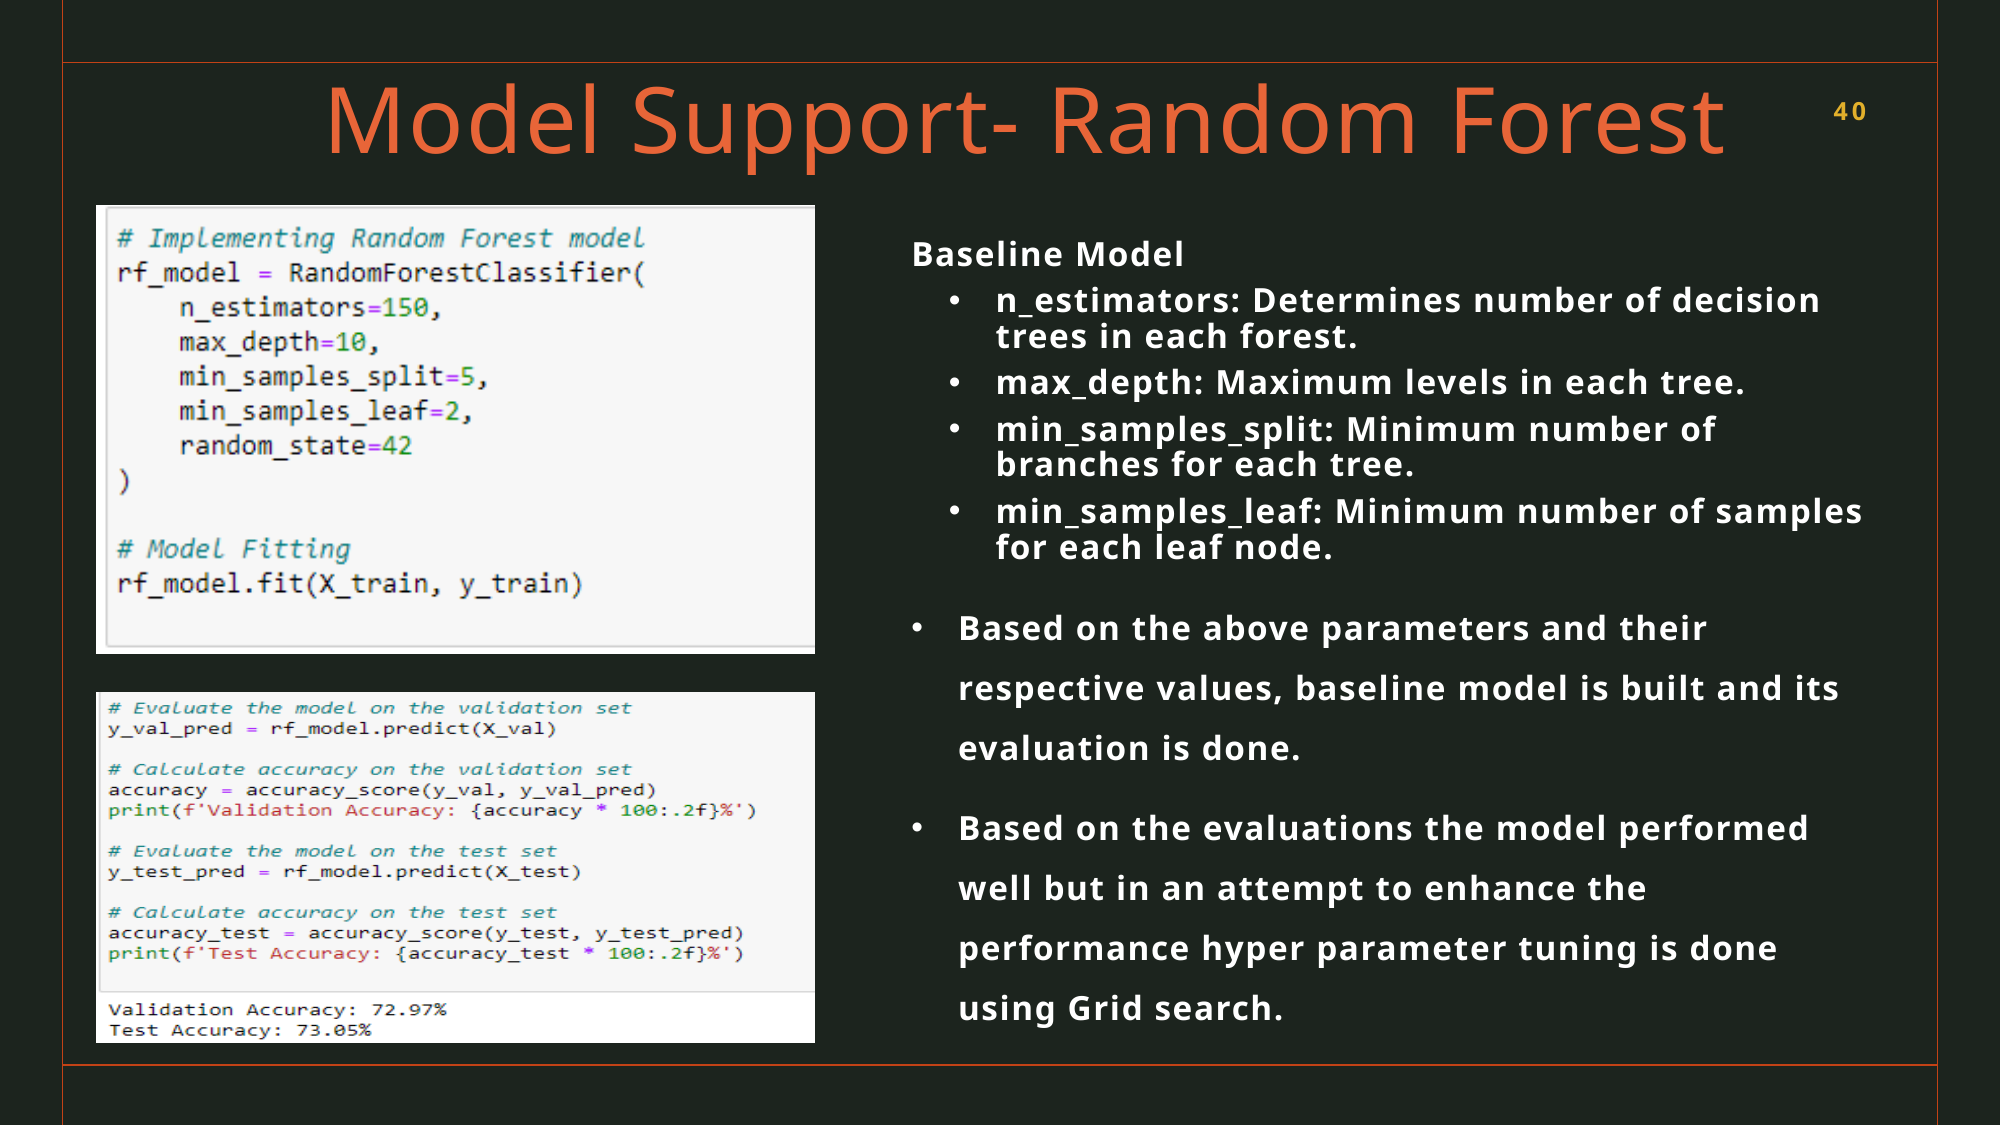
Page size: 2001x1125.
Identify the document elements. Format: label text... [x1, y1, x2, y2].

title Model Support- Random Forest [148, 0, 1904, 264]
picture [96, 205, 815, 654]
list Baseline Model n_estimators: Determines number of decision trees in each forest. max_depth: Maximum levels in each tree. min_samples_split: Minimum number of branches for each tree. min_samples_leaf: Minimum number of samples for each leaf node. Based on the above parameters and their respective values, baseline model is built and its evaluation is done. Based on the evaluations the model performed well but in an attempt to enhance the performance hyper parameter tuning is done using Grid search. [896, 205, 1882, 1024]
slide_number 40 [1237, 82, 1882, 143]
picture [96, 692, 815, 1043]
